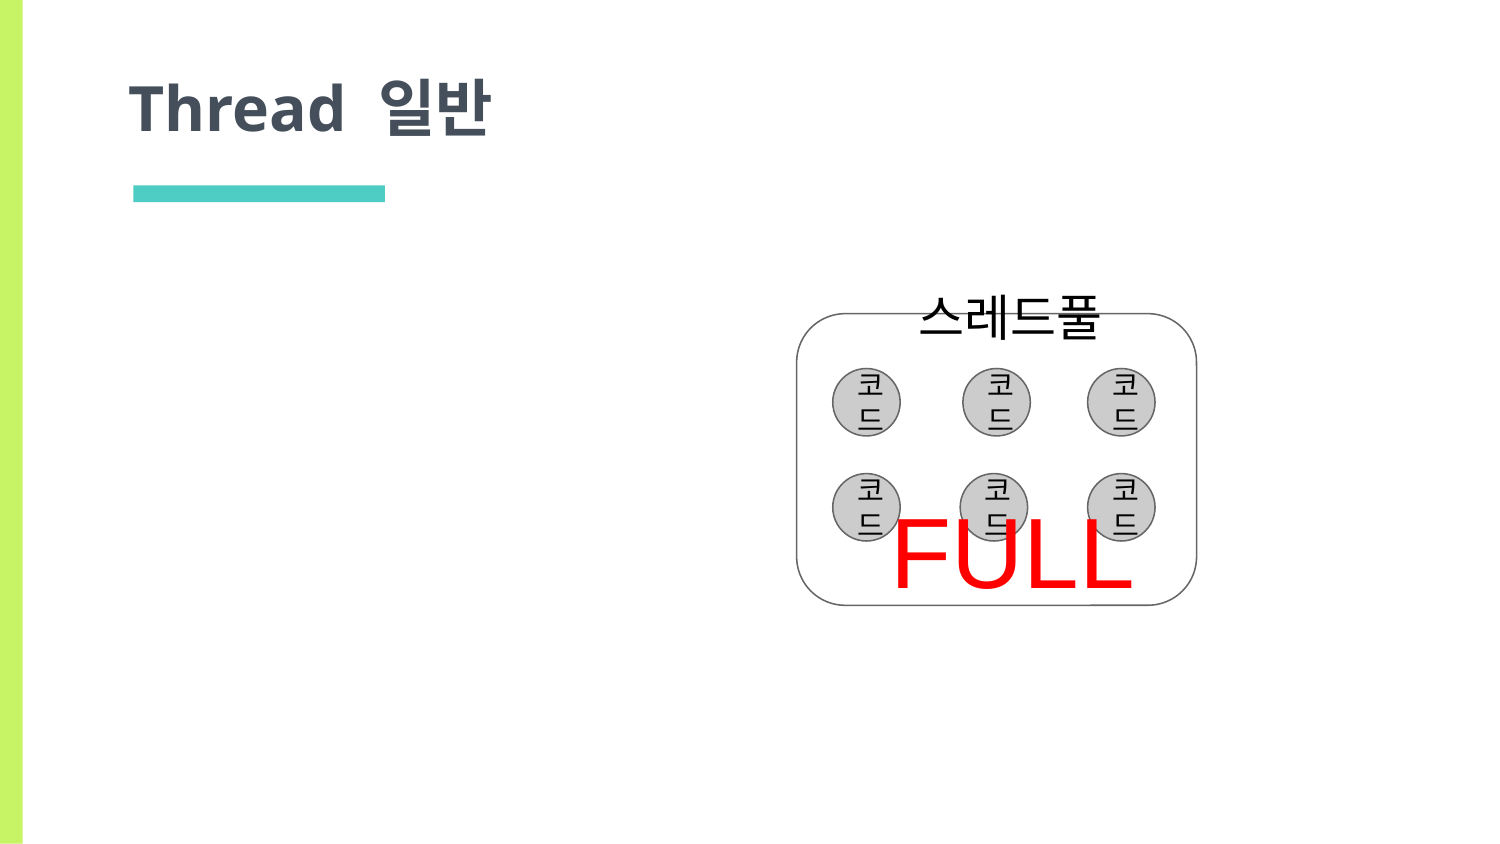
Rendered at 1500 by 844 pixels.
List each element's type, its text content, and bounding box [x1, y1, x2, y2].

title Thread 일반 [113, 0, 1387, 159]
text_box 코드 [832, 368, 901, 436]
text_box 코드 [962, 368, 1031, 436]
text_box 스레드풀 [903, 271, 1165, 339]
text_box [796, 313, 1197, 606]
text_box FULL [875, 473, 1156, 701]
text_box 코드 [1087, 368, 1156, 436]
text_box 코드 [832, 473, 875, 542]
